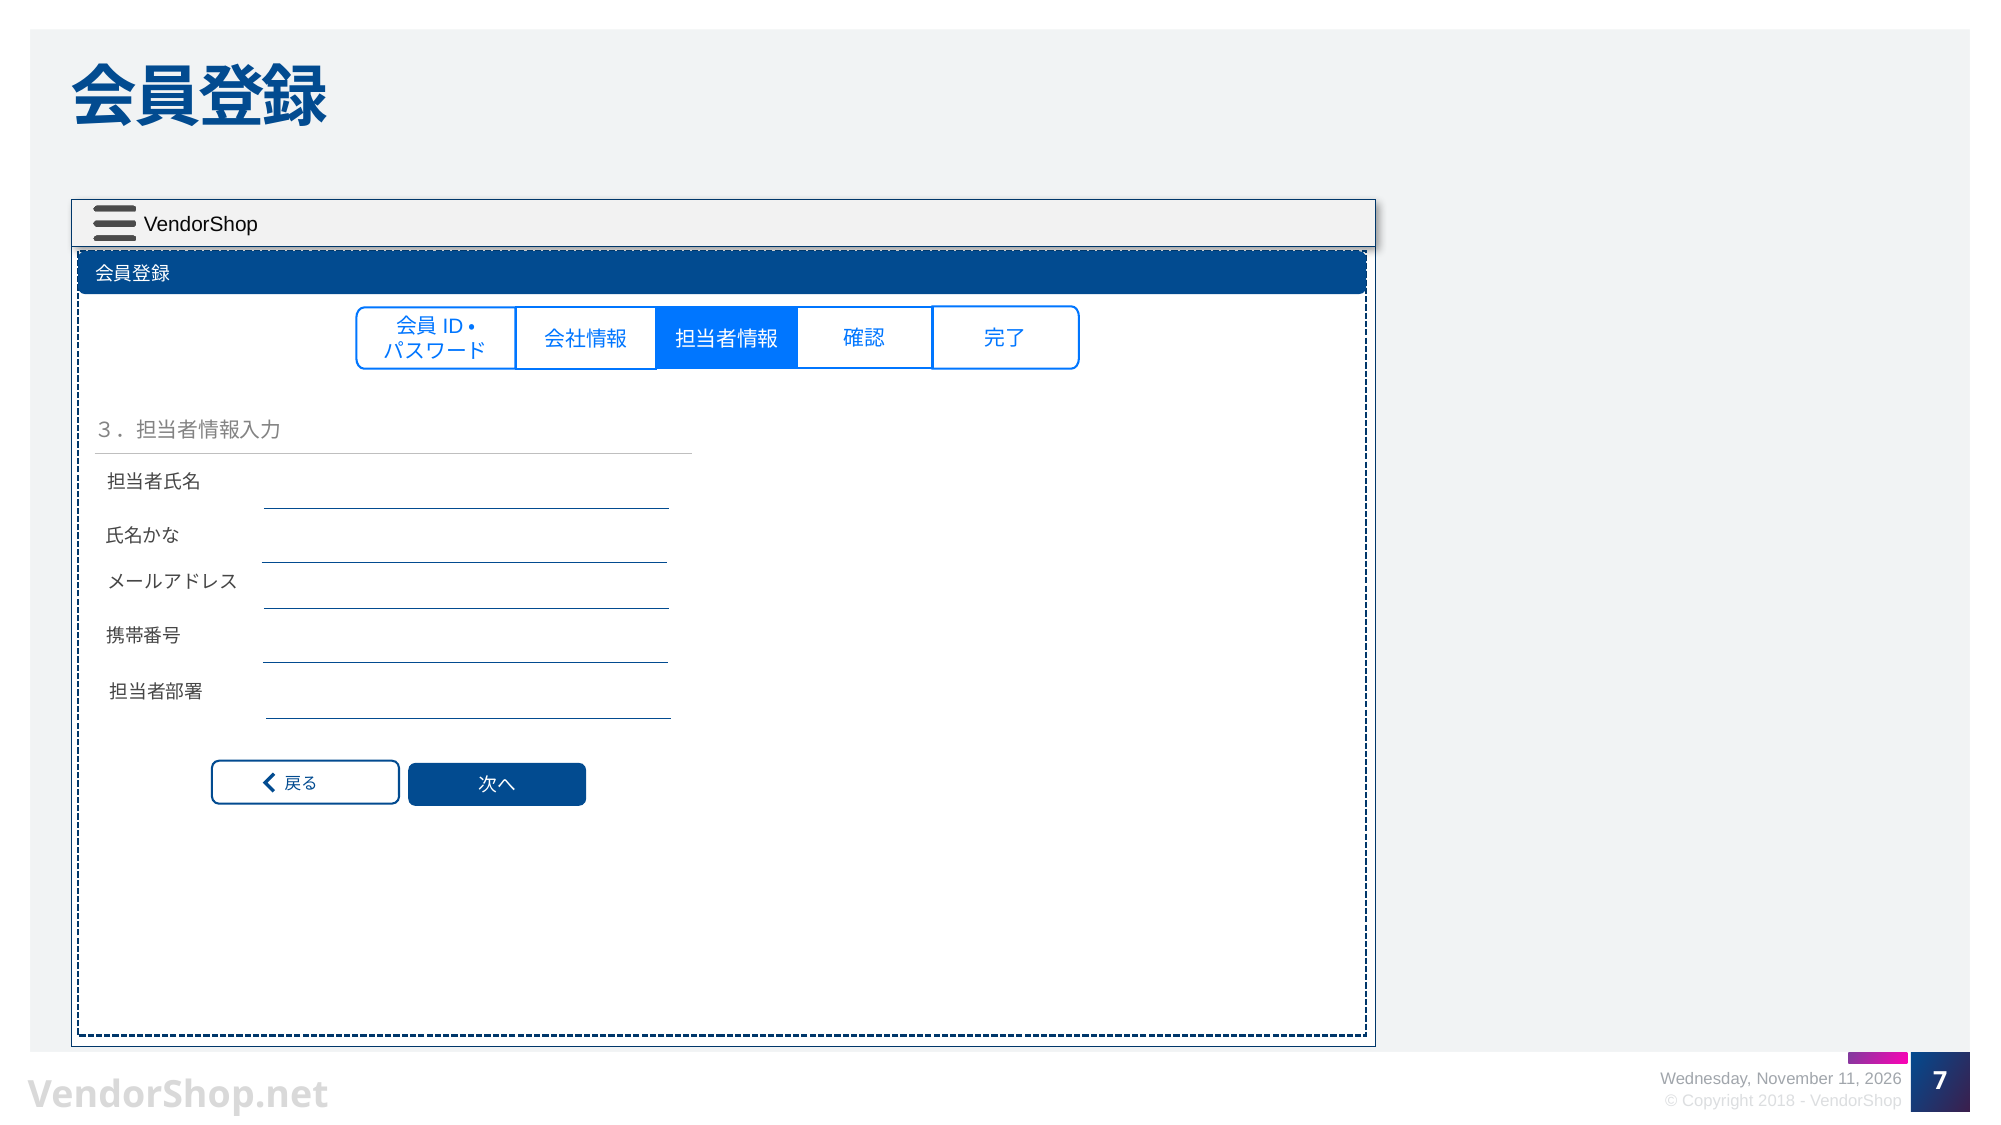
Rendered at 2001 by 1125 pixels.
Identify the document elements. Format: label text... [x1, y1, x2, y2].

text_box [211, 760, 587, 806]
footer © Copyright 2018 - VendorShop [1483, 1091, 1903, 1110]
slide_number 7 [1910, 1052, 1970, 1112]
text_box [105, 523, 667, 562]
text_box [356, 306, 1079, 369]
title 会員登録 [70, 70, 1932, 189]
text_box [106, 624, 668, 663]
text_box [109, 679, 672, 719]
text_box 会員登録 [77, 250, 1368, 296]
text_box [94, 406, 693, 454]
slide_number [1483, 1067, 1903, 1089]
picture [93, 205, 136, 241]
text_box [77, 292, 1367, 1037]
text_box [107, 469, 669, 508]
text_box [107, 569, 669, 609]
